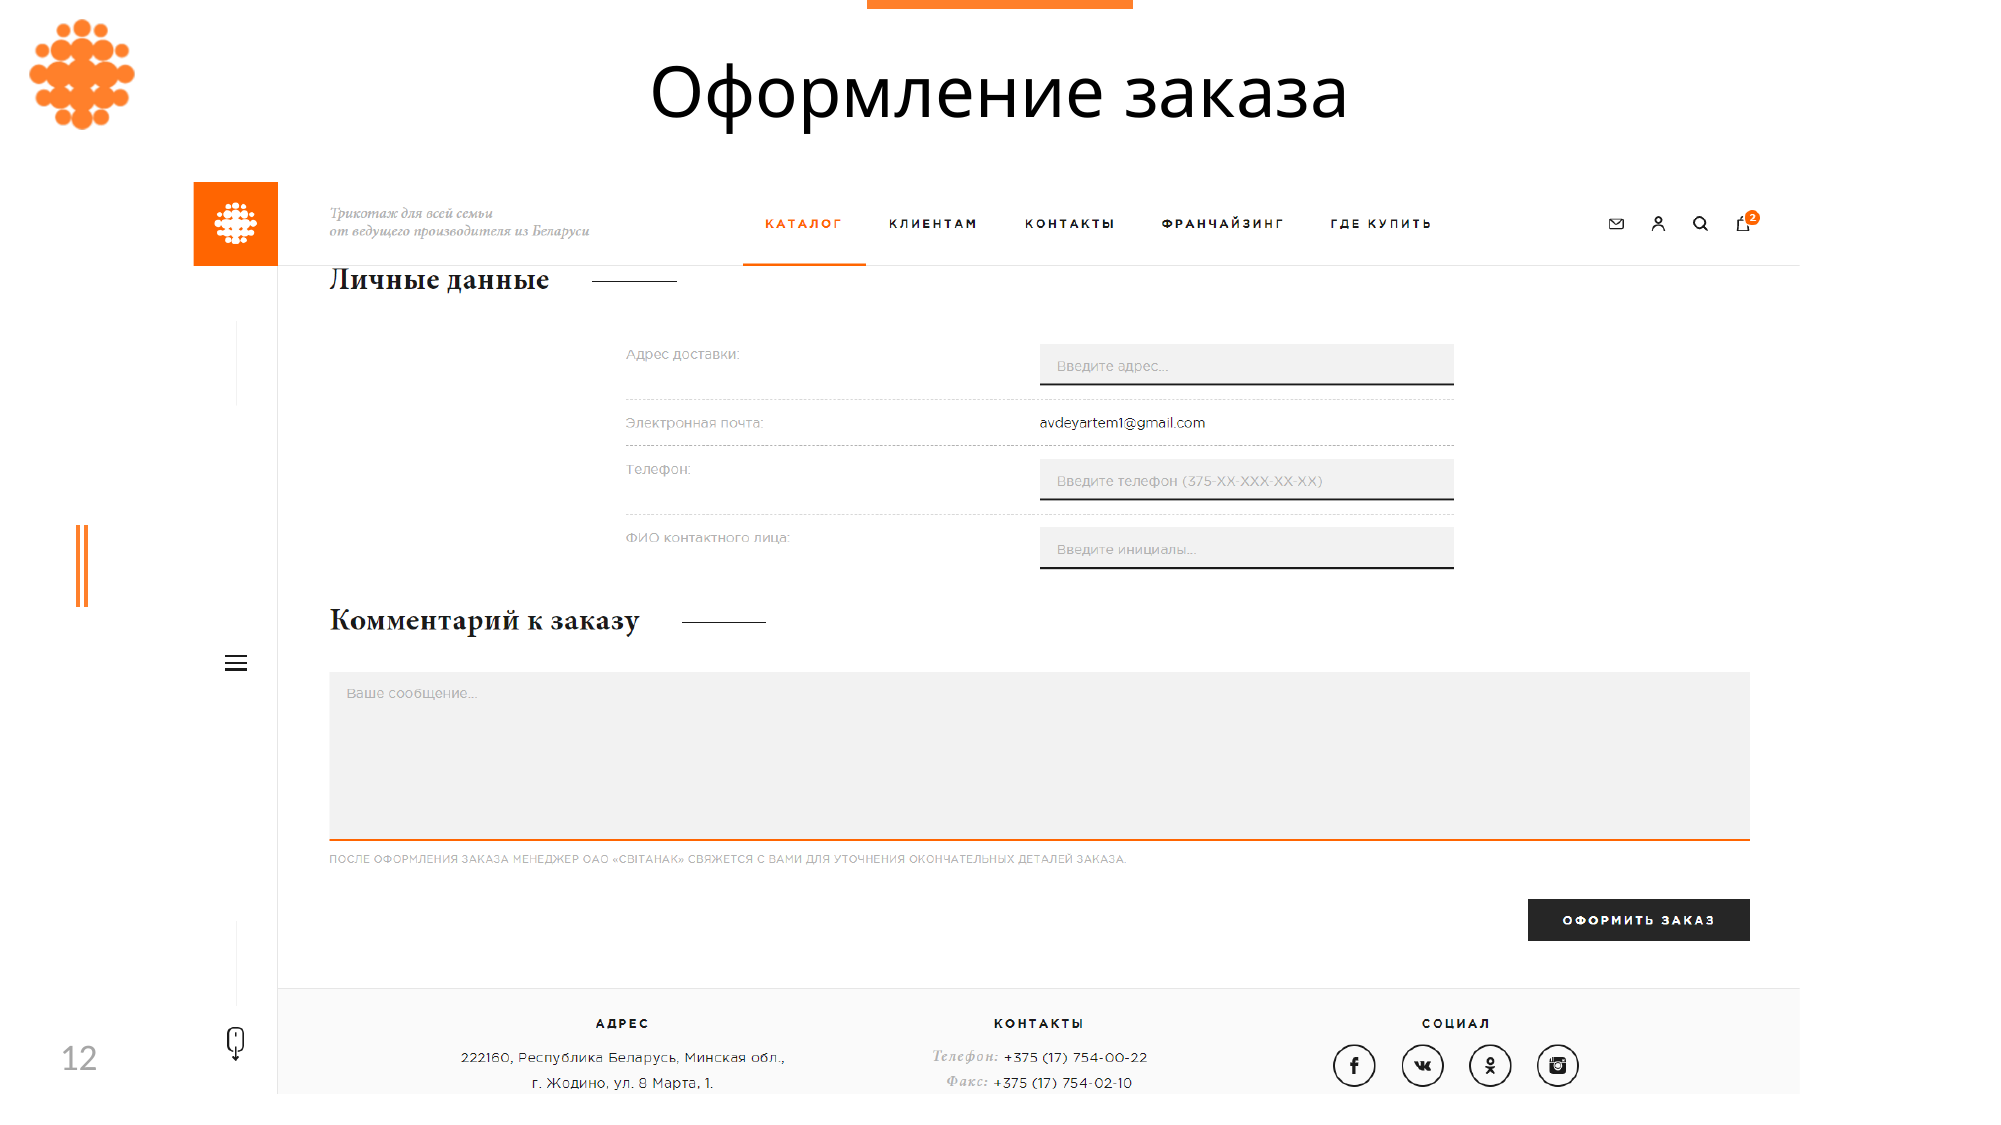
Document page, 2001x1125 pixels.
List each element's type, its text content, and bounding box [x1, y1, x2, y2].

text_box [77, 524, 86, 607]
text_box Оформление заказа [612, 49, 1387, 182]
picture [25, 17, 139, 132]
text_box 12 [44, 1025, 127, 1086]
picture [193, 182, 1800, 1094]
